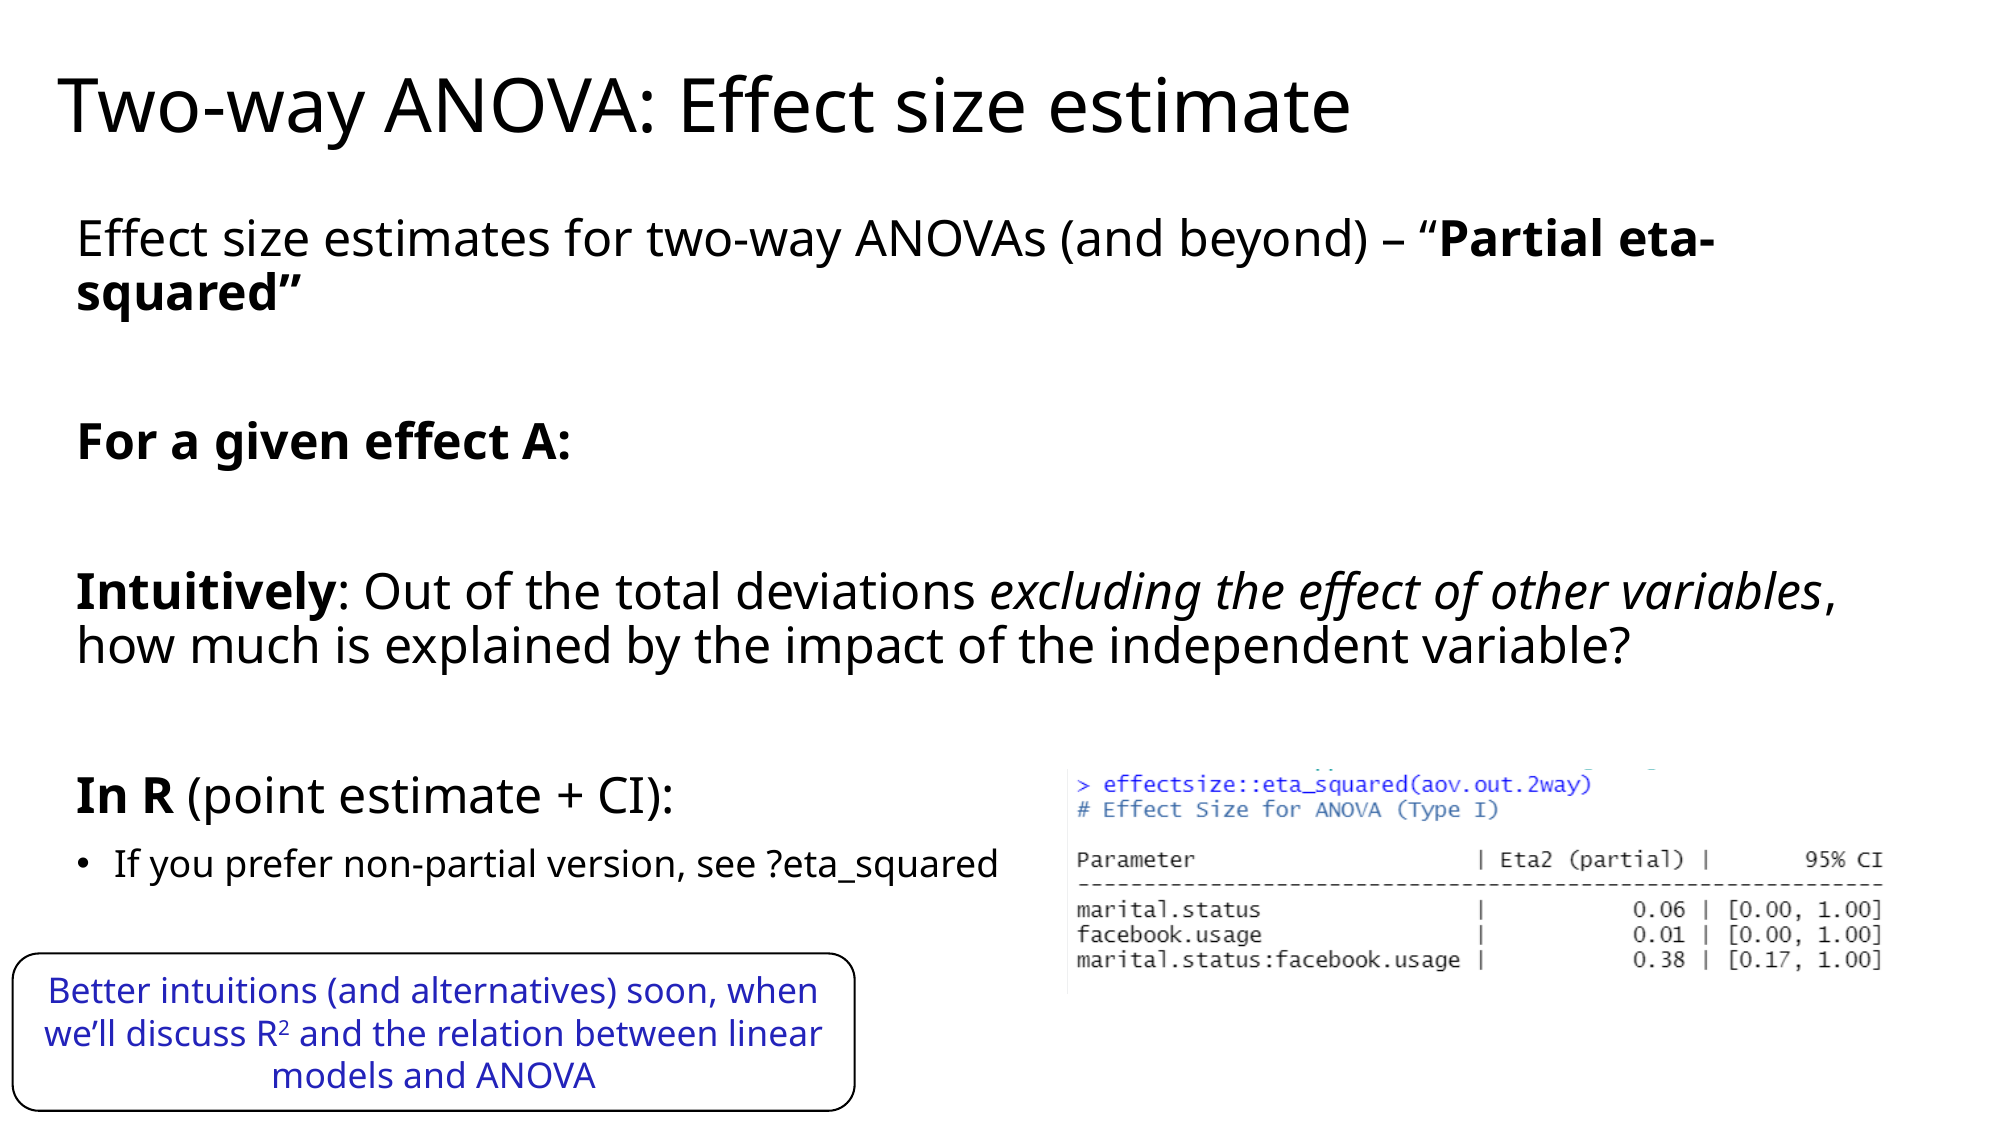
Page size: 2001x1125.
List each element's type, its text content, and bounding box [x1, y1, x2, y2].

text_box Better intuitions (and alternatives) soon, when we’ll discuss R2 and the relation between linear models and ANOVA [11, 952, 856, 1112]
title Two-way ANOVA: Effect size estimate [42, 0, 1882, 218]
picture [1067, 769, 1920, 994]
